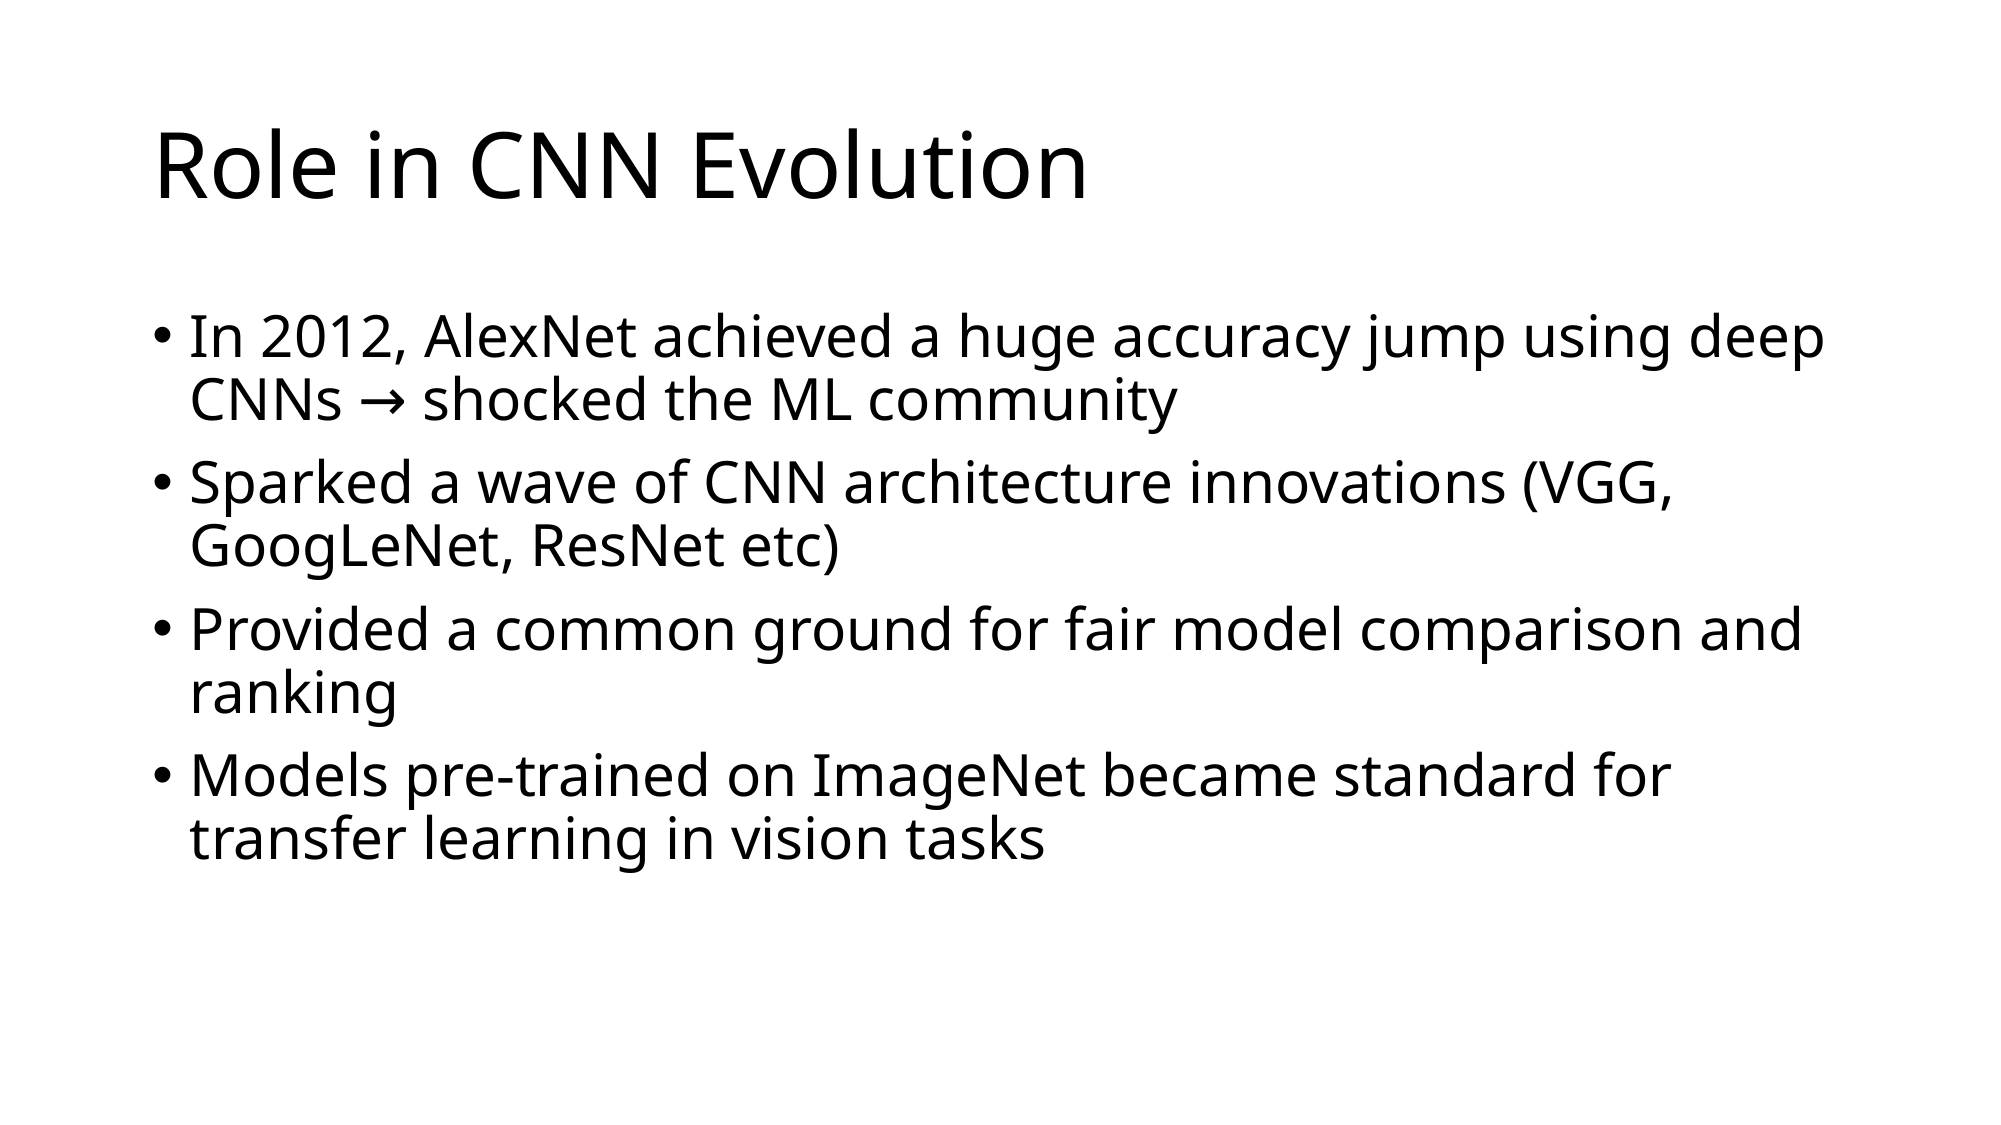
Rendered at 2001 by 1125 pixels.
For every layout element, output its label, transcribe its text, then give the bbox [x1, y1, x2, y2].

title Role in CNN Evolution [137, 59, 1863, 278]
list In 2012, AlexNet achieved a huge accuracy jump using deep CNNs → shocked the ML community Sparked a wave of CNN architecture innovations (VGG, GoogLeNet, ResNet etc) Provided a common ground for fair model comparison and ranking Models pre-trained on ImageNet became standard for transfer learning in vision tasks [137, 299, 1863, 1014]
